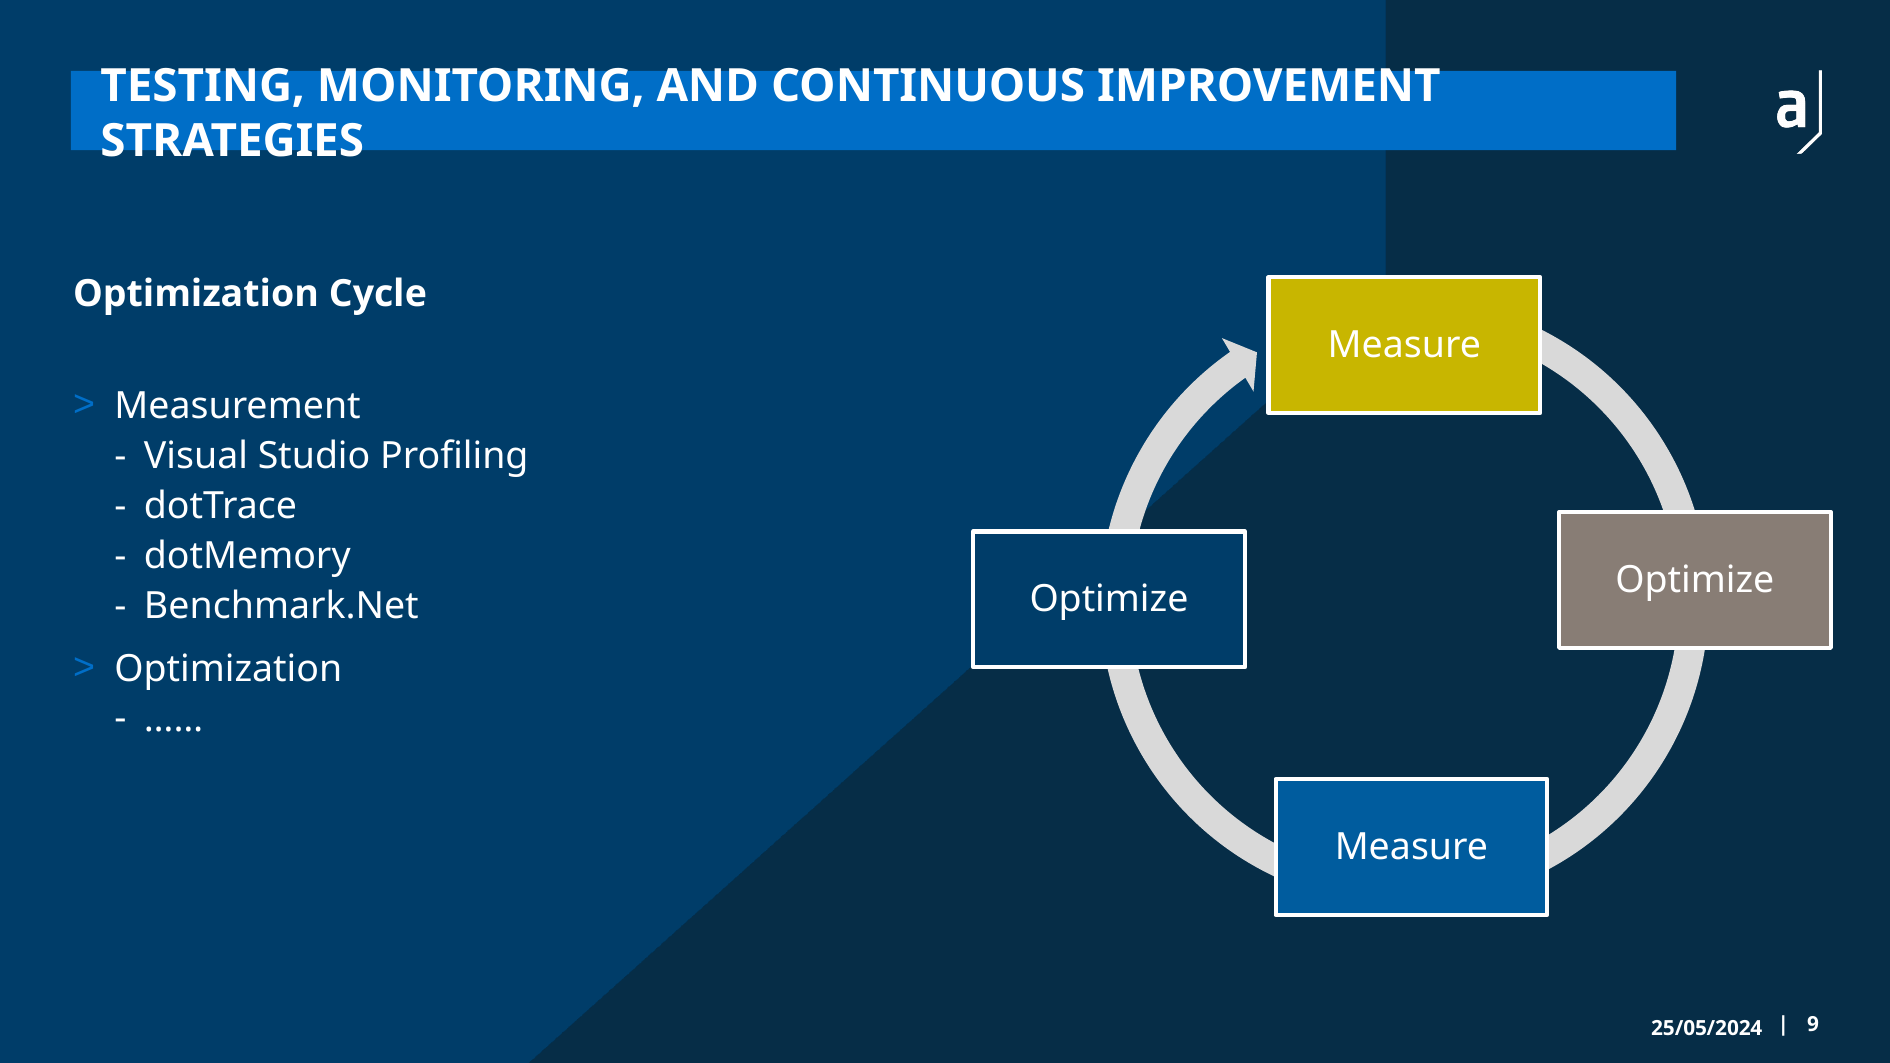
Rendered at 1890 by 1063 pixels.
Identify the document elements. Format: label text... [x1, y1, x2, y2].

title Testing, Monitoring, and Continuous Improvement Strategies [70, 70, 1677, 151]
picture [528, 0, 1890, 1063]
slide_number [1647, 1009, 1766, 1040]
text_box Optimization Cycle Measurement Visual Studio Profiling dotTrace dotMemory Benchmark.Net Optimization …… [73, 263, 957, 949]
slide_number | 9 [1777, 1009, 1837, 1040]
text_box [973, 235, 1836, 916]
